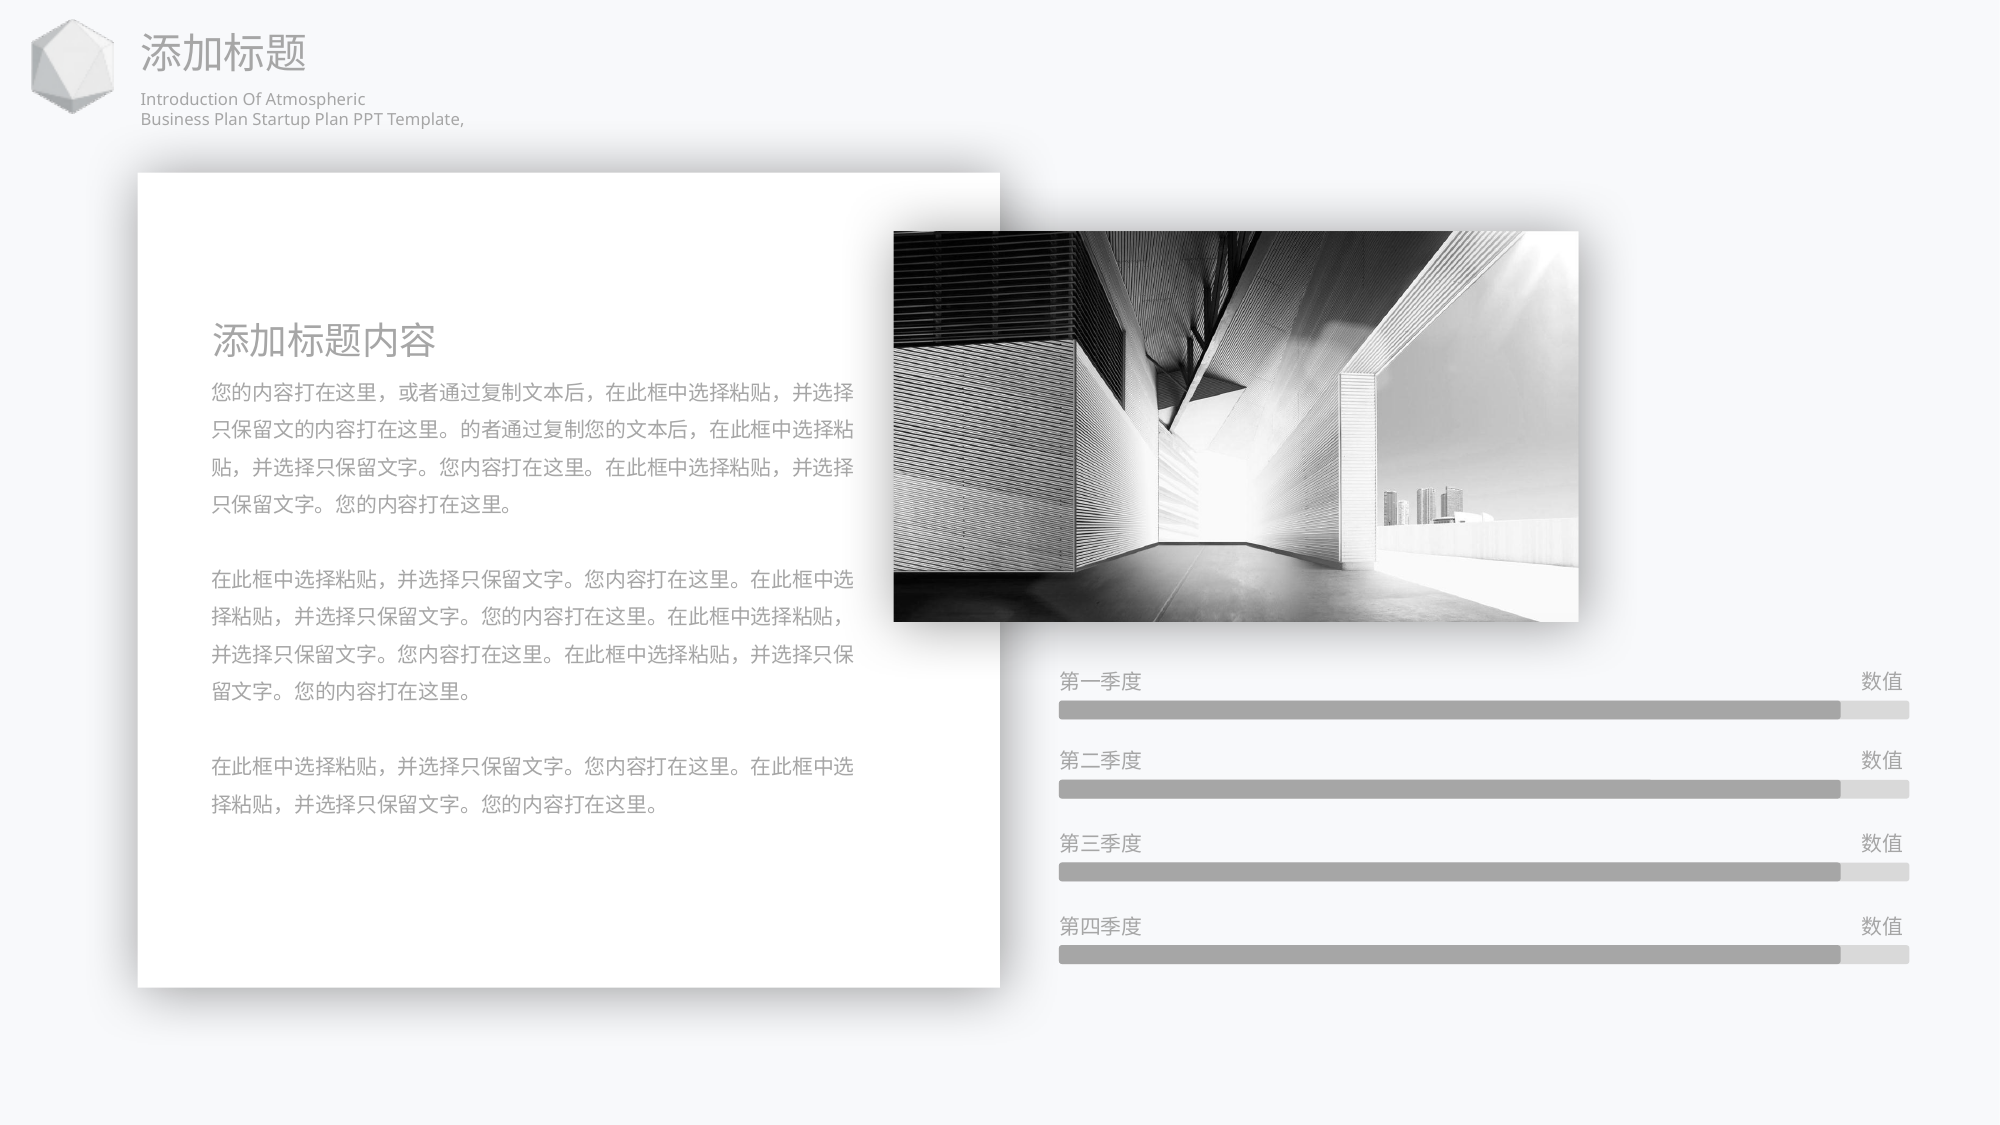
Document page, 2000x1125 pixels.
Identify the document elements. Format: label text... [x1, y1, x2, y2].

text_box [135, 171, 1002, 990]
text_box Introduction Of Atmospheric Business Plan Startup Plan PPT Template, [125, 78, 563, 140]
text_box 添加标题内容 [197, 287, 453, 370]
text_box 添加标题 [125, 19, 422, 78]
picture [30, 18, 115, 114]
text_box [891, 230, 1581, 624]
text_box 您的内容打在这里，或者通过复制文本后，在此框中选择粘贴，并选择只保留文的内容打在这里。的者通过复制您的文本后，在此框中选择粘贴，并选择只保留文字。您内容打在这里。在此框中选择粘贴，并选择只保留文字。您的内容打在这里。 在此框中选择粘贴，并选择只保留文字。您内容打在这里。在此框中选择粘贴，并选择只保留文字。您的内容打在这里。在此框中选择粘贴，并选择只保留文字。您内容打在这里。在此框中选择粘贴，并选择只保留文字。您的内容打在这里。 在此框中选择粘贴，并选择只保留文字。您内容打在这里。在此框中选择粘贴，并选择只保留文字。您的内容打在这里。 [196, 359, 870, 899]
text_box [1058, 668, 1910, 965]
